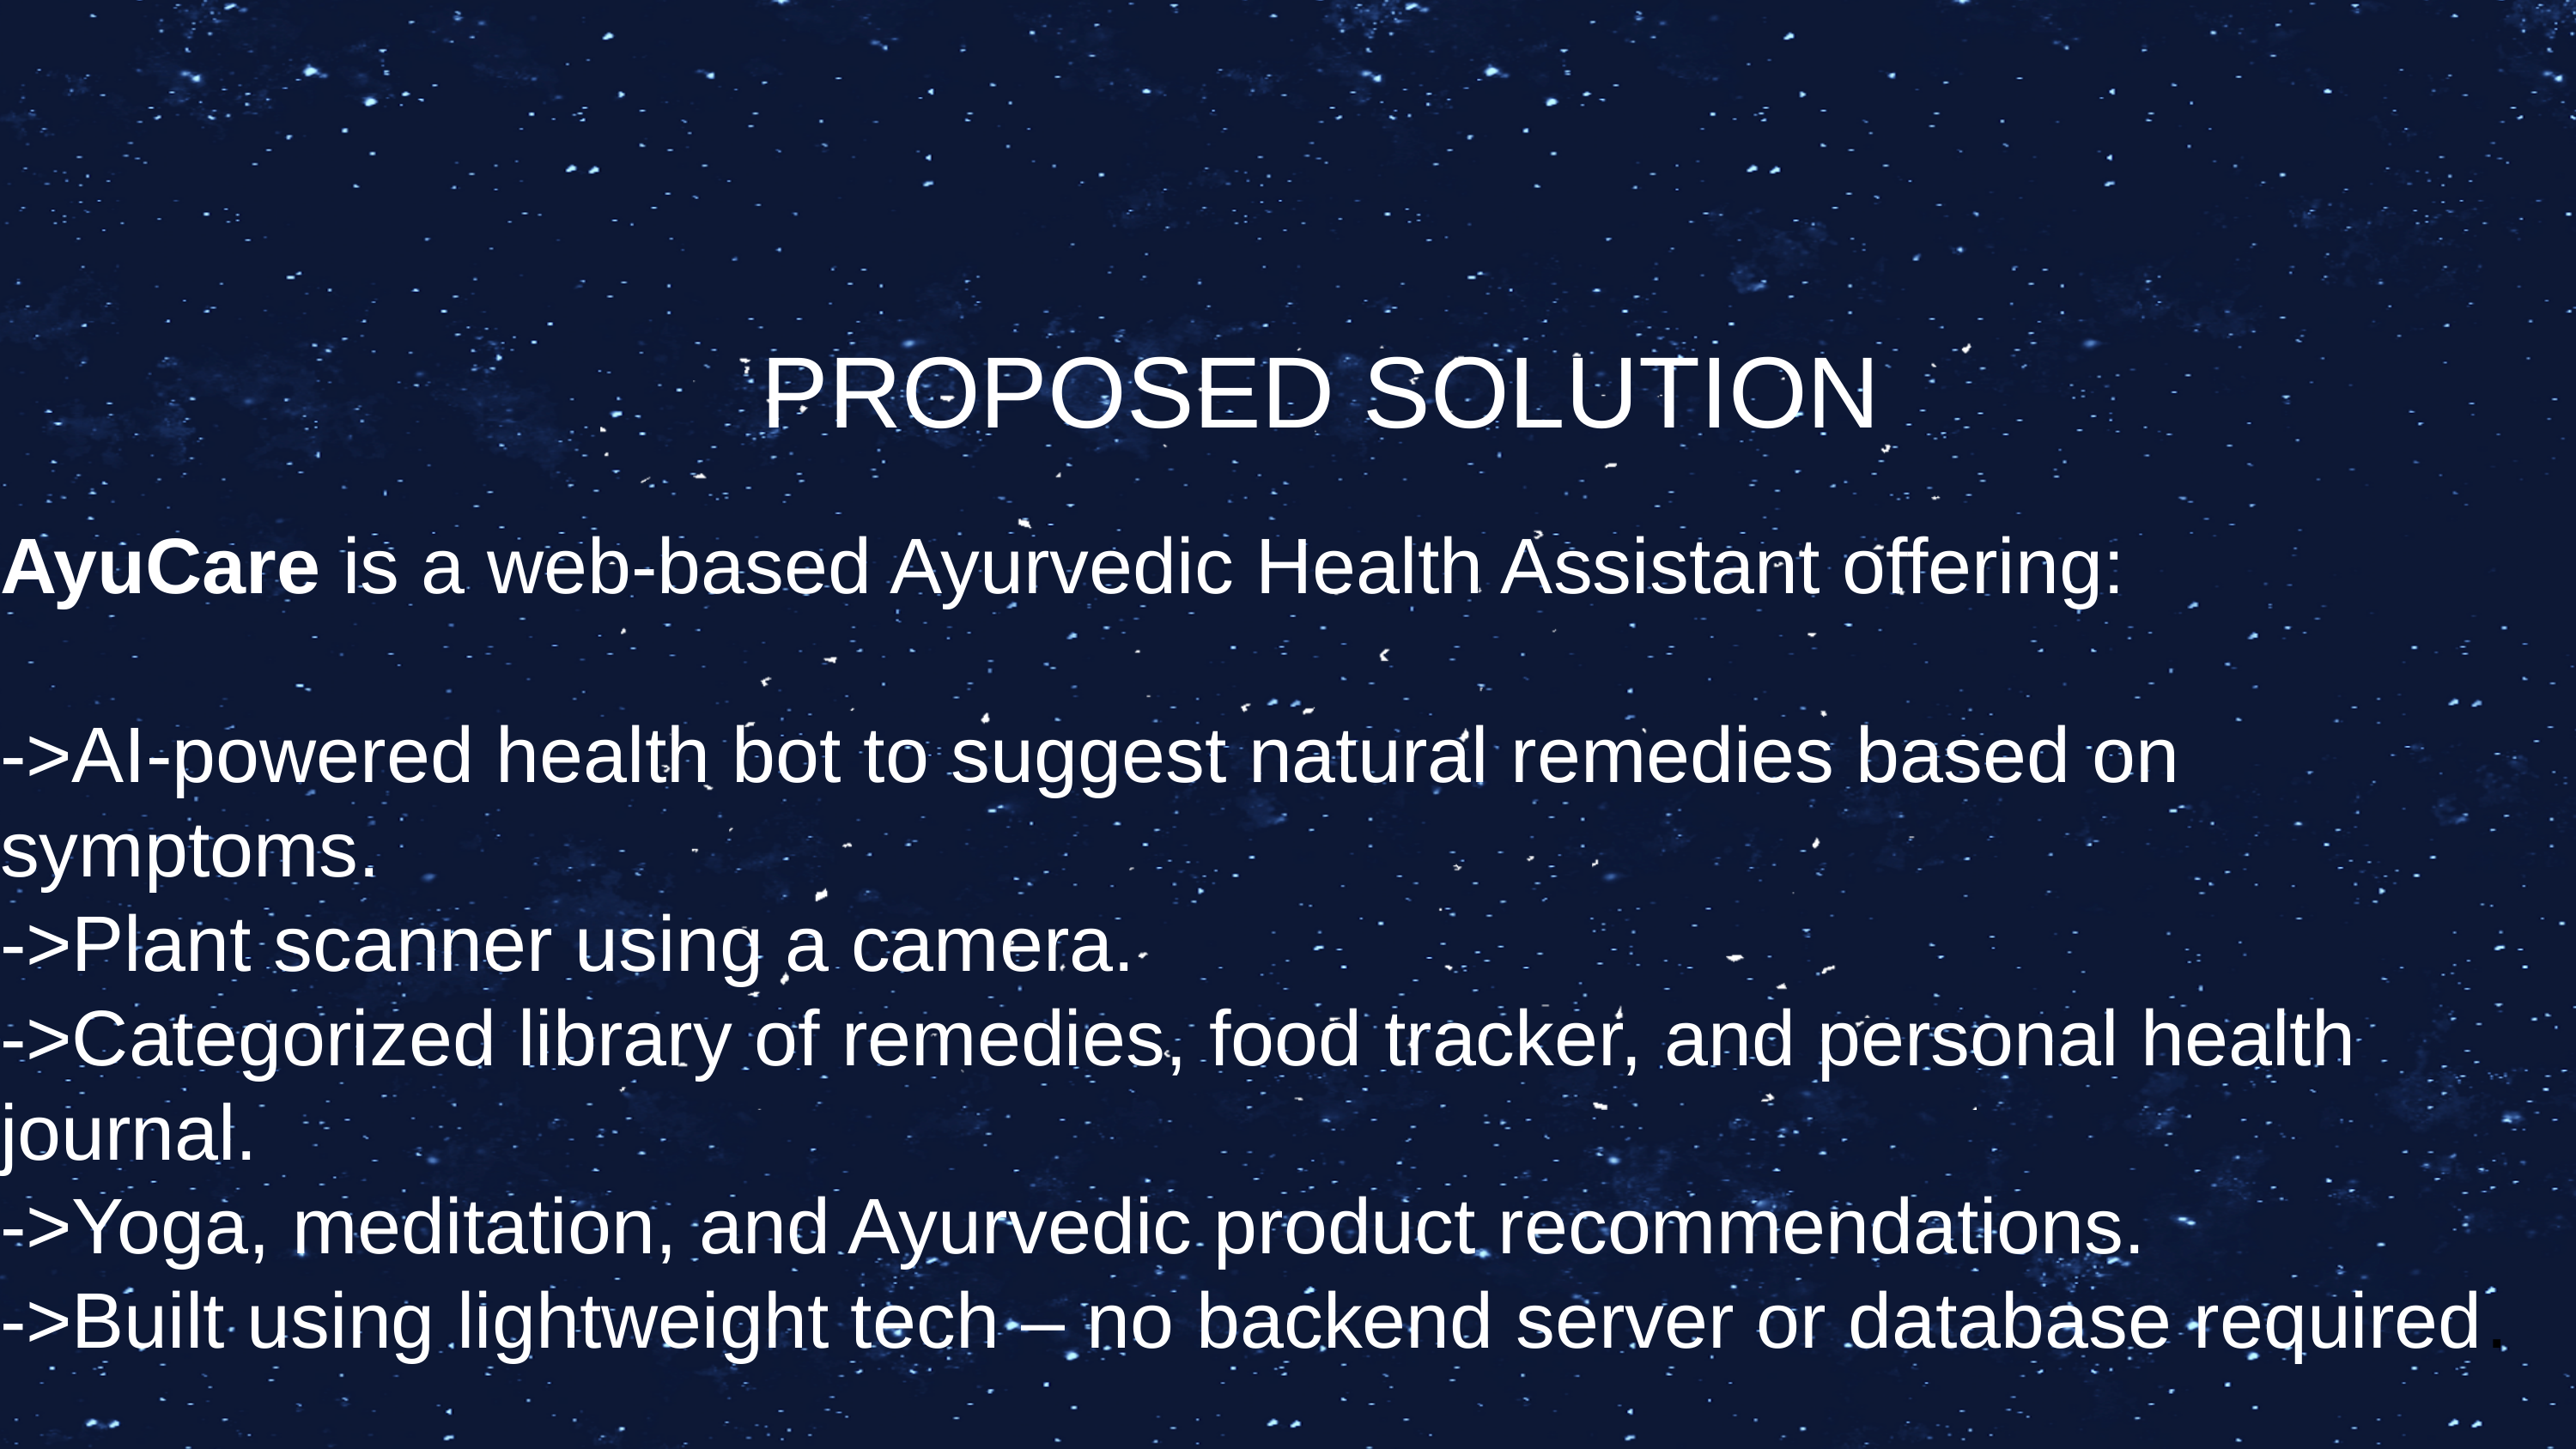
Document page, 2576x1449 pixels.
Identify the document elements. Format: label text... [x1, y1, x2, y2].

text_box PROPOSED SOLUTION [677, 315, 1965, 337]
text_box AyuCare is a web-based Ayurvedic Health Assistant offering: ->AI-powered health bot to suggest natural remedies based on symptoms. ->Plant scanner using a camera. ->Categorized library of remedies, food tracker, and personal health journal. ->Yoga, meditation, and Ayurvedic product recommendations. ->Built using lightweight tech – no backend server or database required. [0, 514, 2576, 1365]
picture [599, 338, 1977, 1110]
text_box [0, 1365, 2576, 1449]
text_box [0, 0, 2576, 514]
